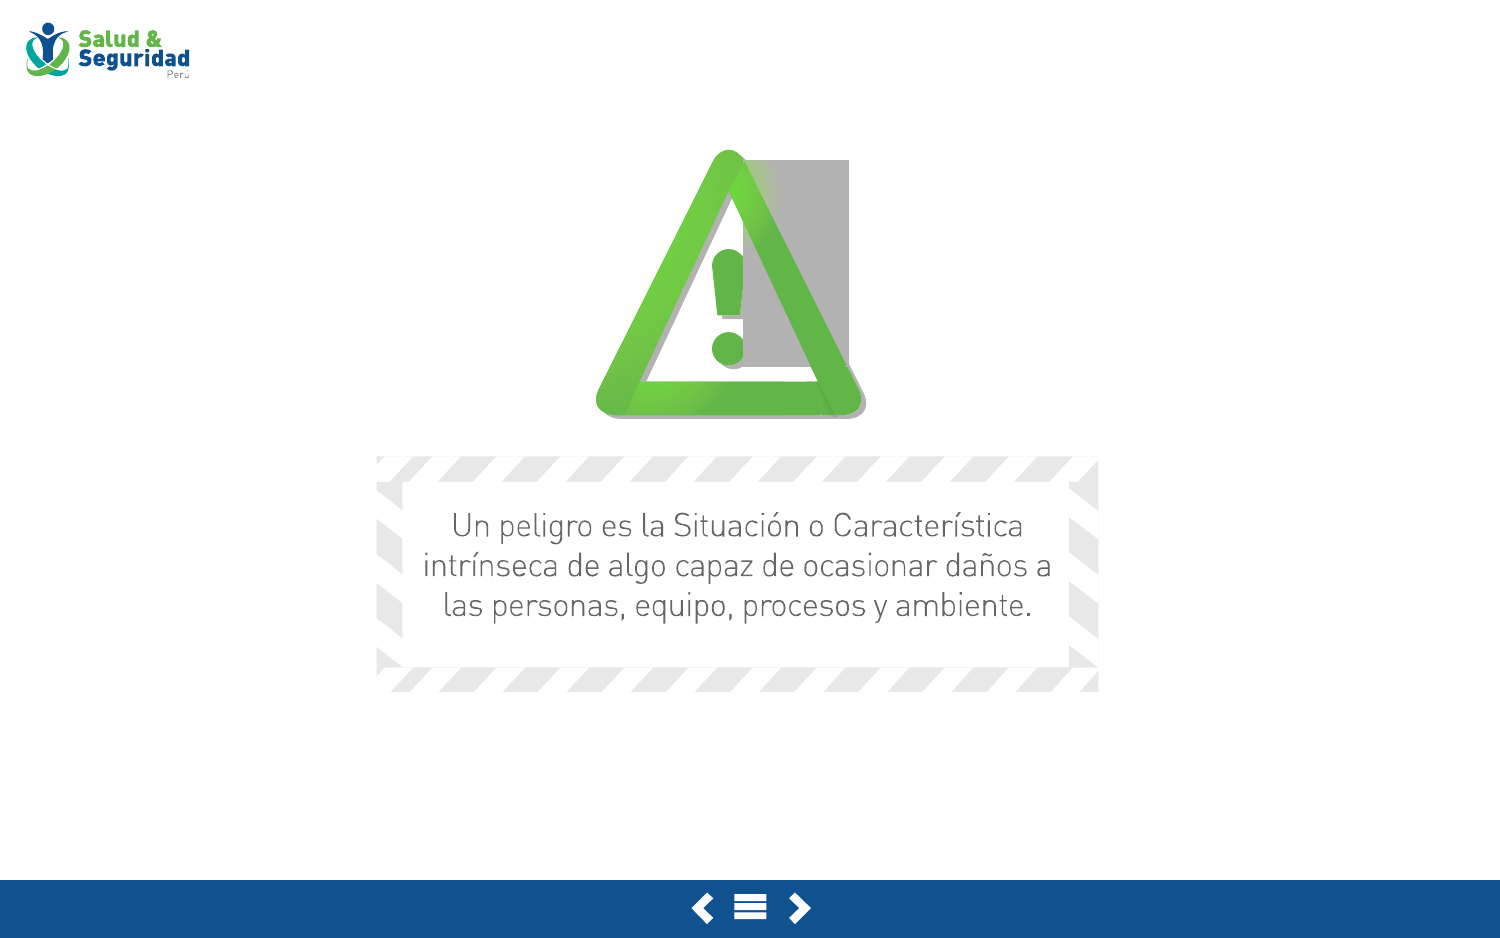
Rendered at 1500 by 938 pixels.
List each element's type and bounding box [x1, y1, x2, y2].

picture [361, 456, 1102, 694]
picture [596, 149, 867, 420]
